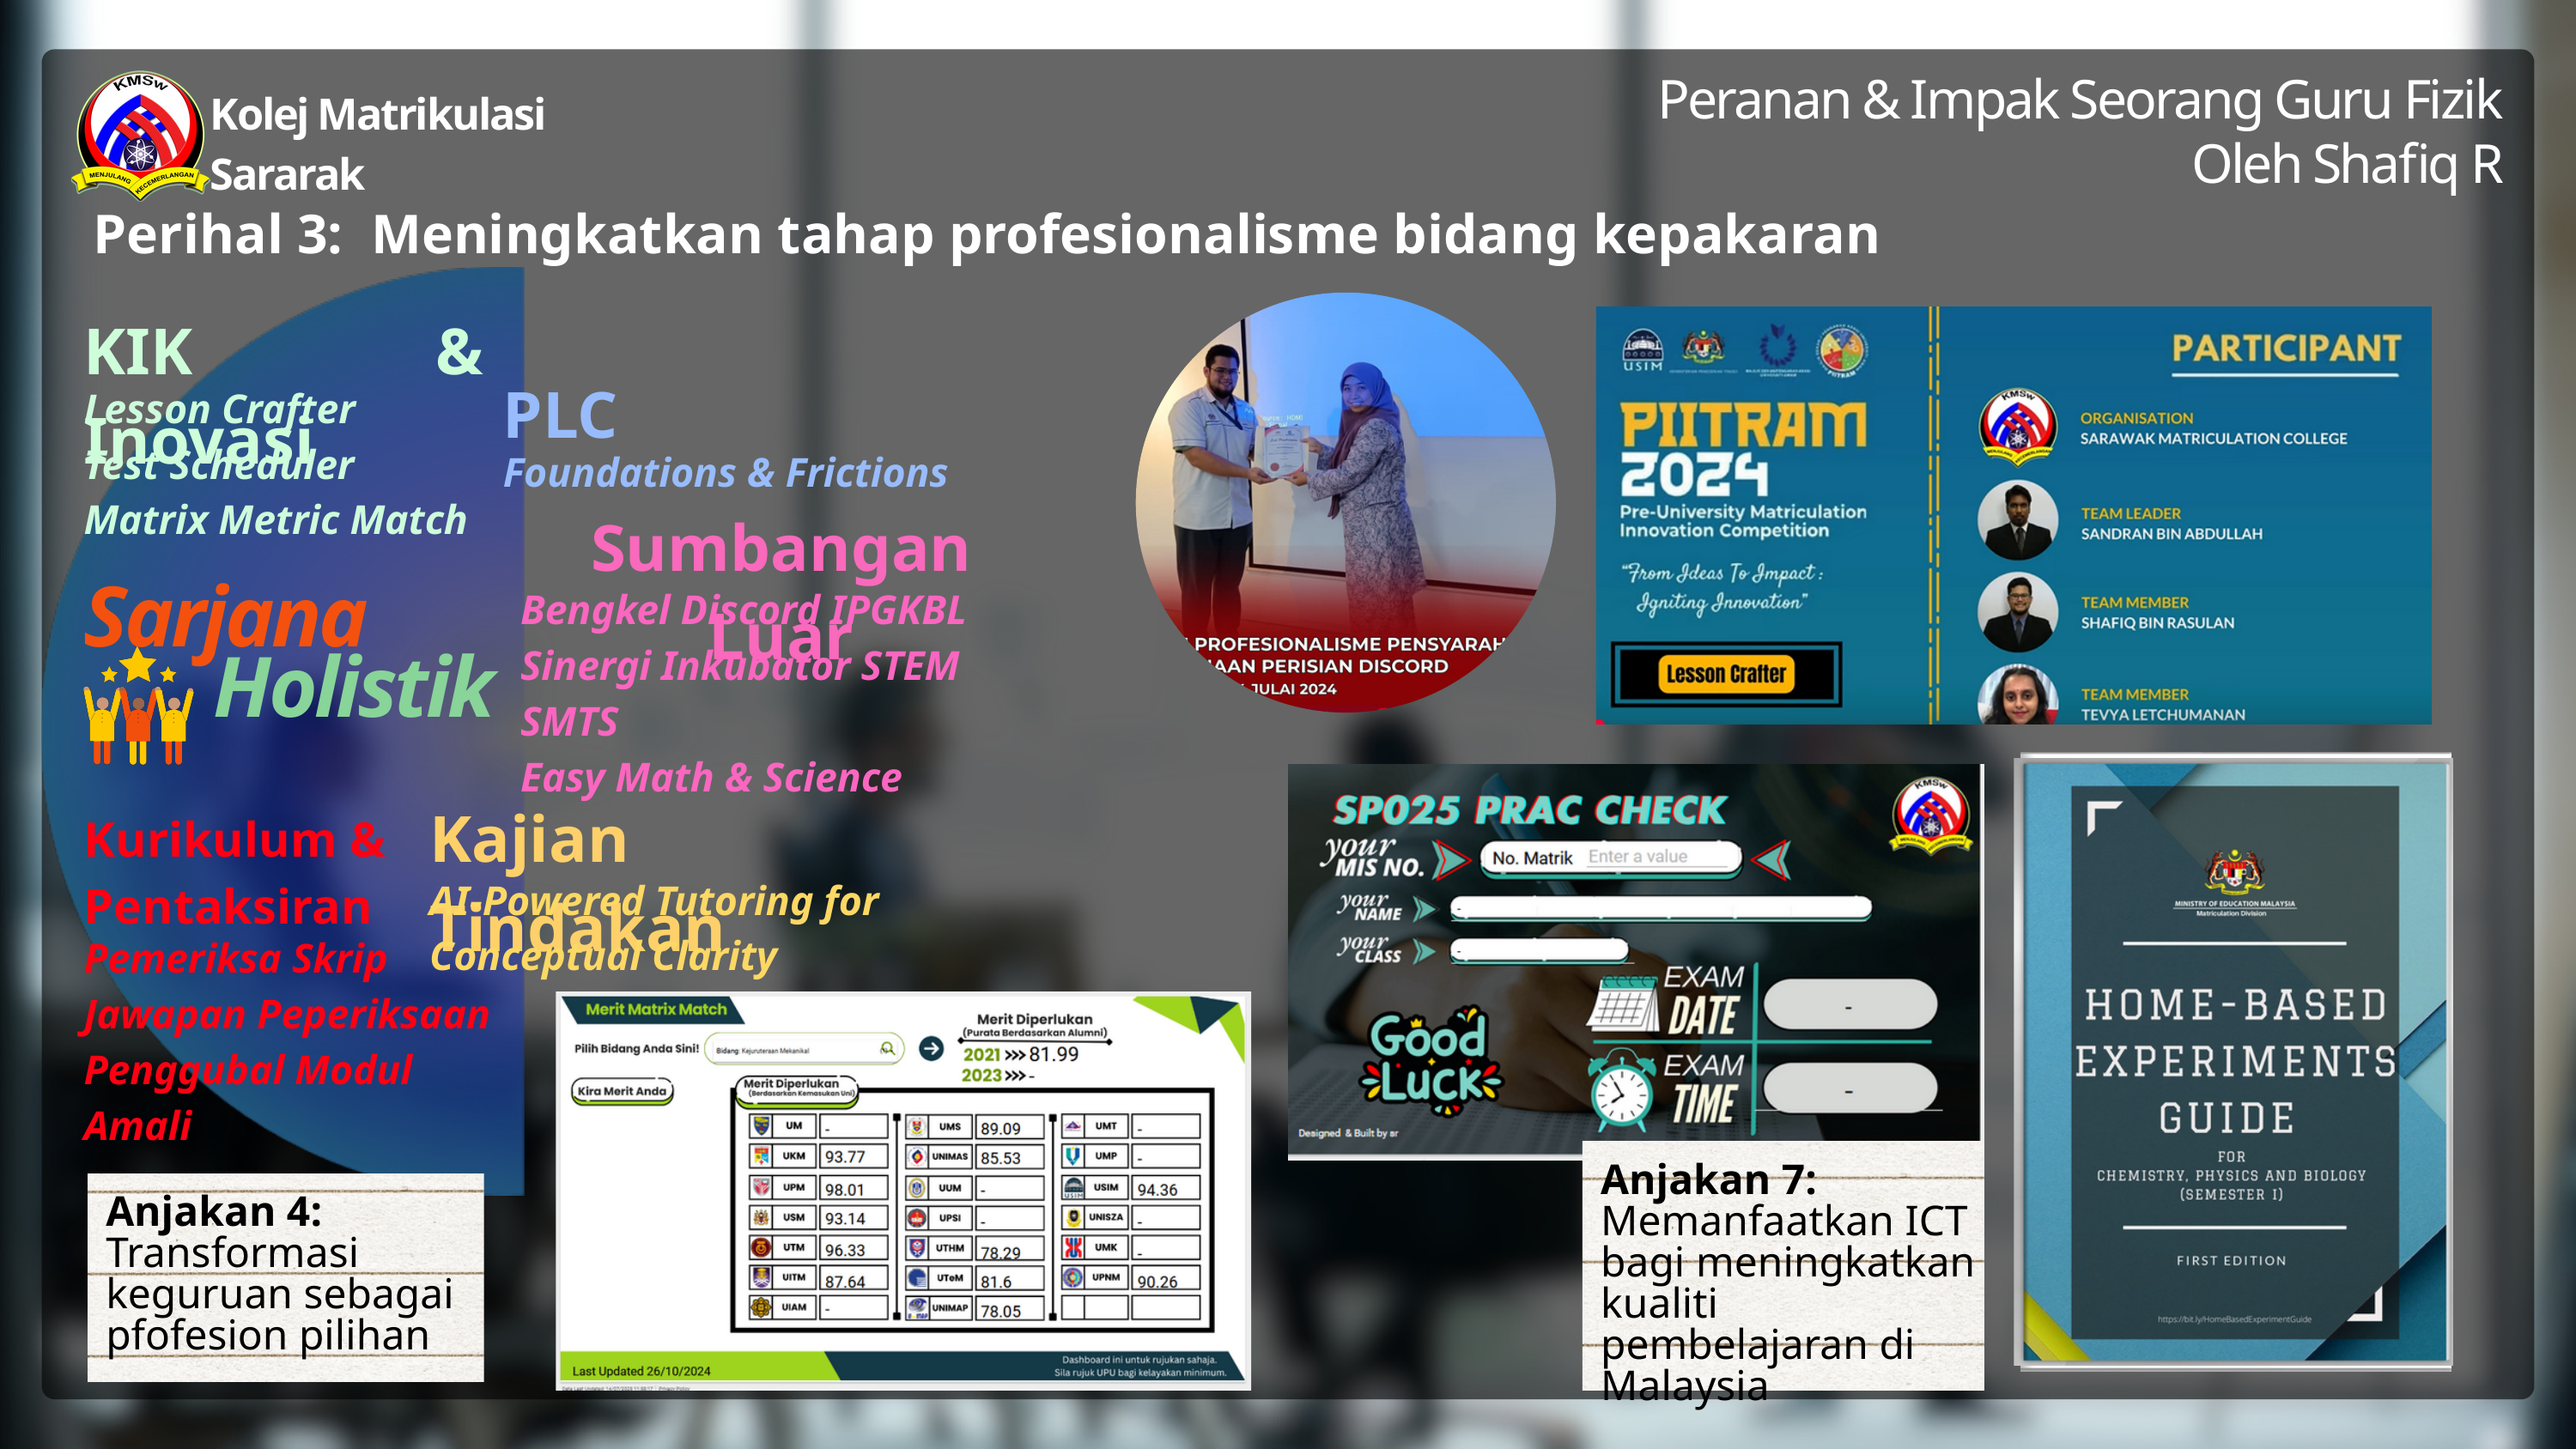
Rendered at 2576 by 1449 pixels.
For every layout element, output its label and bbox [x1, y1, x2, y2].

text_box [1582, 1141, 1985, 1391]
text_box [0, 0, 2576, 1449]
text_box [87, 1173, 484, 1383]
text_box [41, 49, 2535, 1400]
text_box [1135, 292, 1557, 713]
